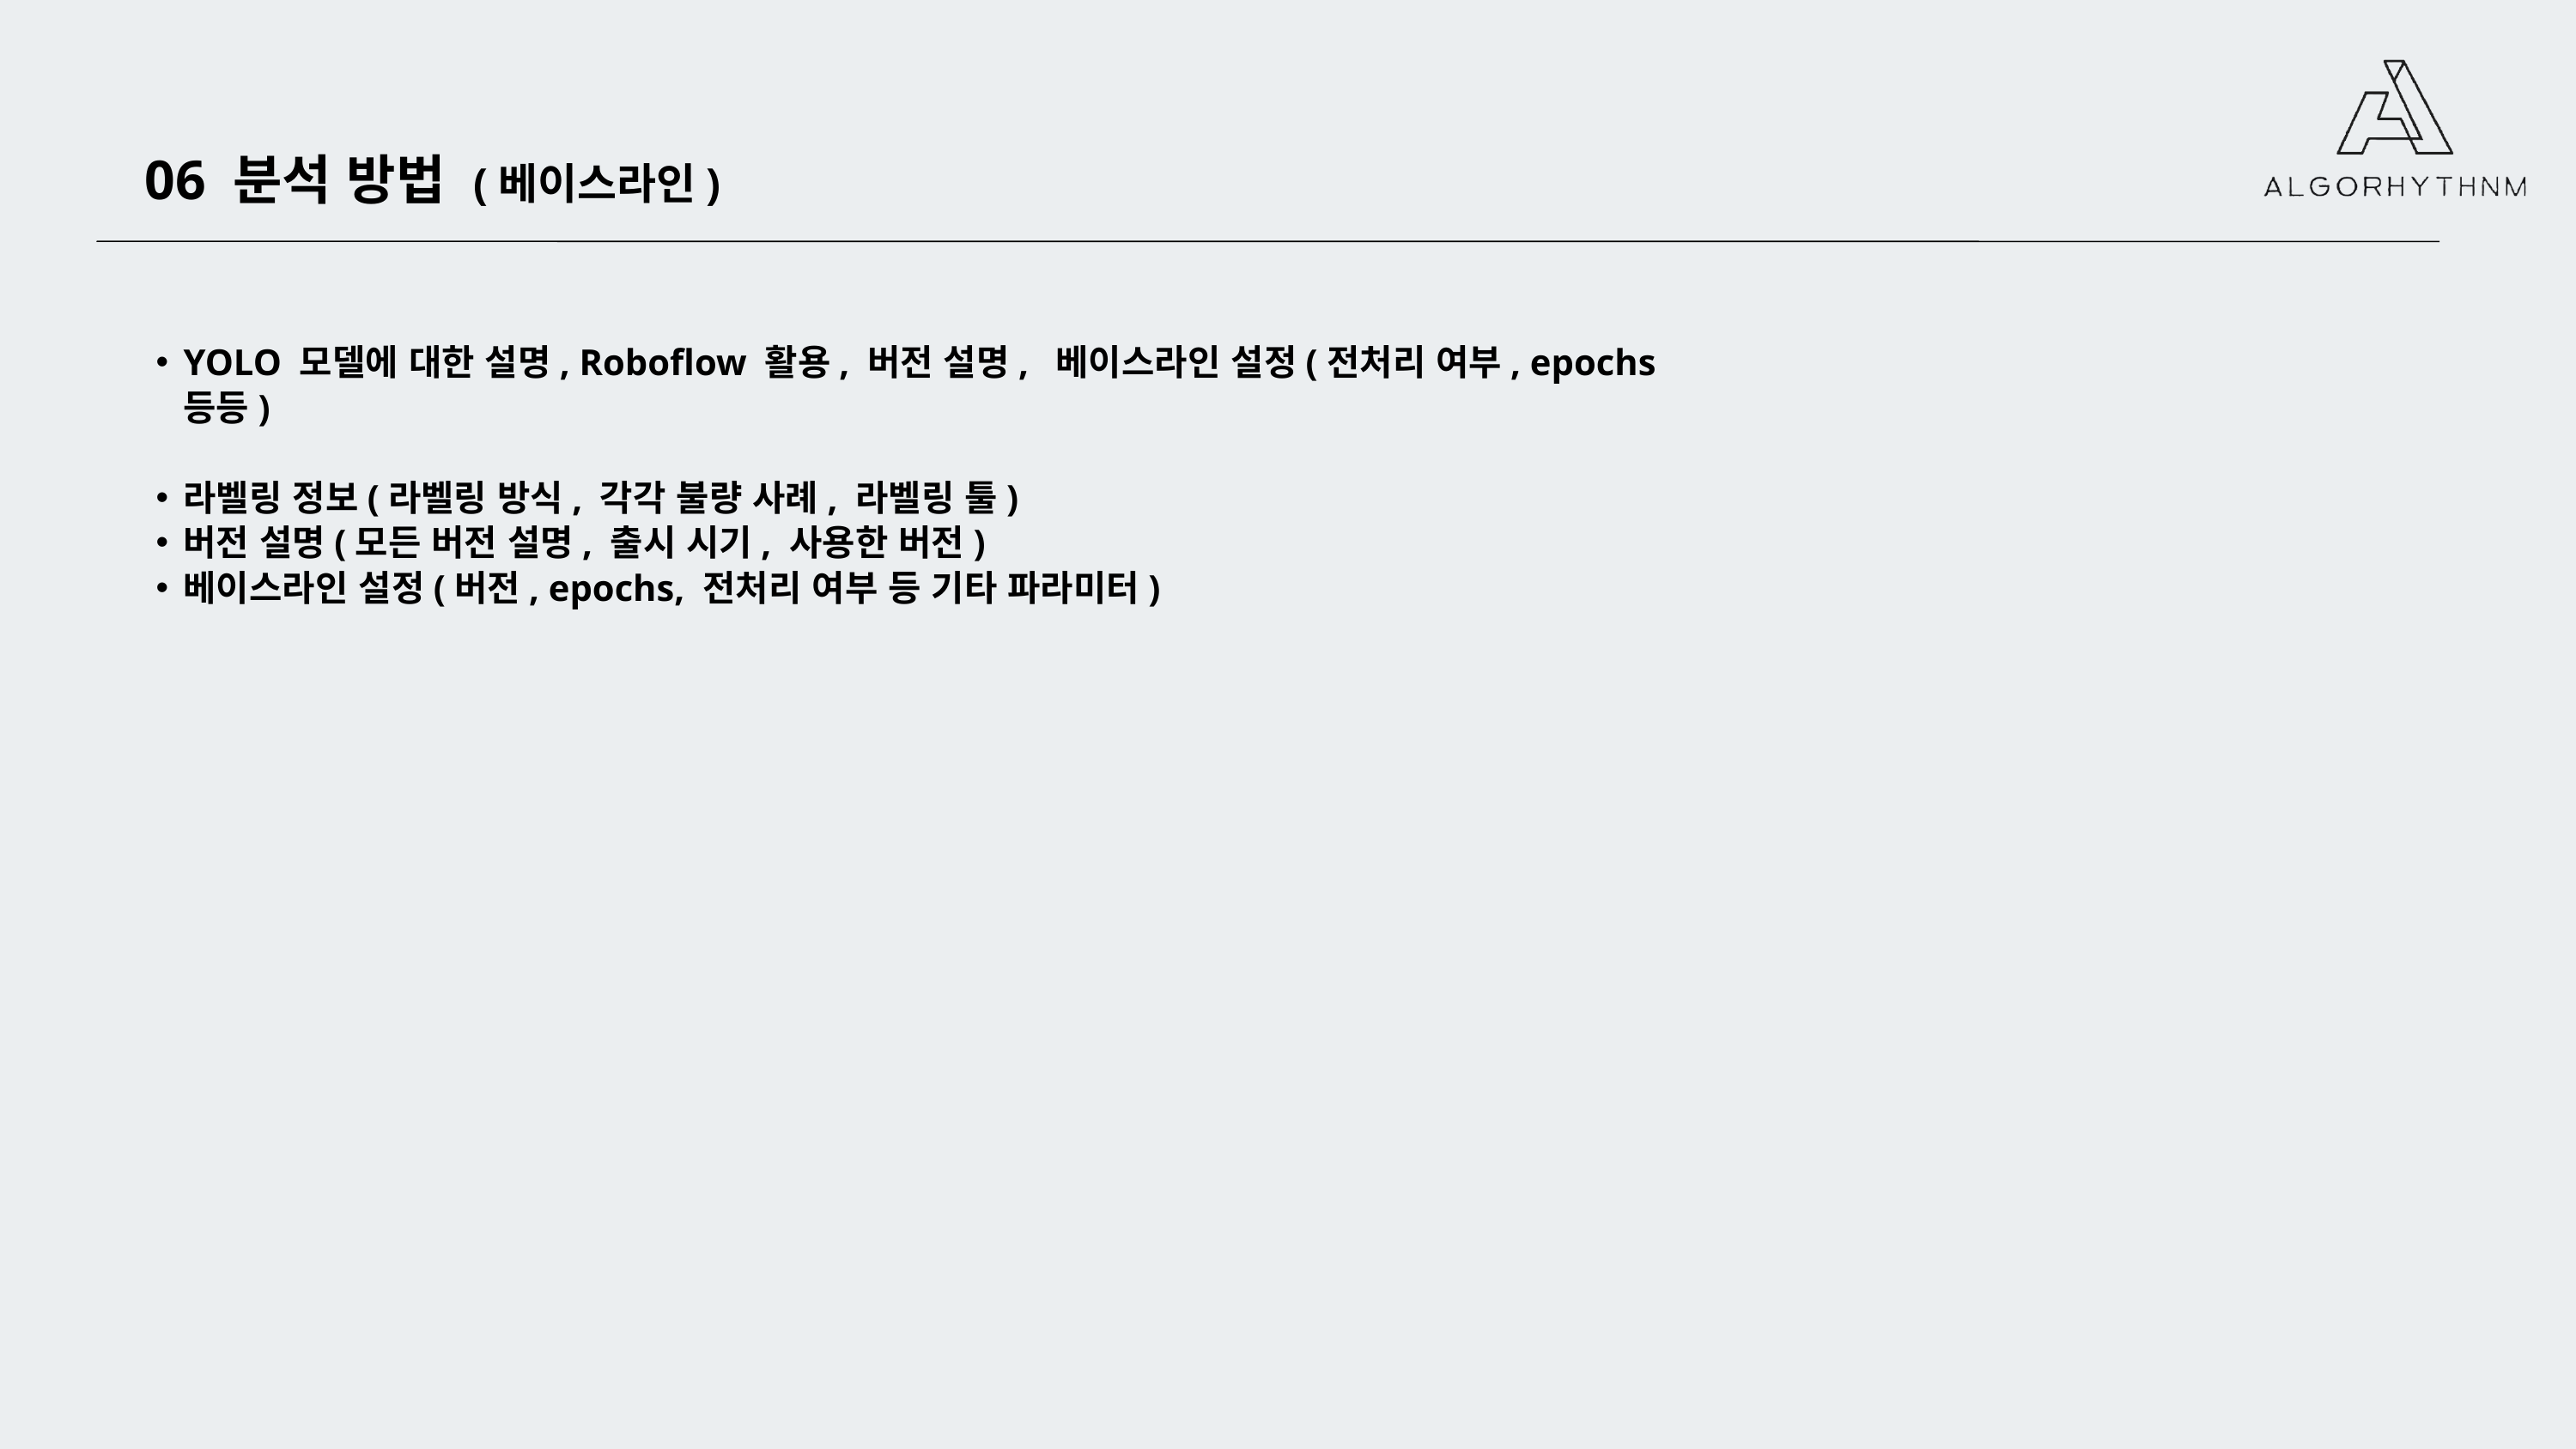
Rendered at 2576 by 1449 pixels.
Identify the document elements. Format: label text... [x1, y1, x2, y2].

picture [2253, 58, 2539, 209]
text_box YOLO 모델에 대한 설명, Roboflow 활용, 버전 설명, 베이스라인 설정(전처리 여부, epochs 등등) 라벨링 정보(라벨링 방식, 각각 불량 사례, 라벨링 툴) 버전 설명(모든 버전 설명, 출시 시기, 사용한 버전) 베이스라인 설정(버전, epochs, 전처리 여부 등 기타 파라미터) [128, 337, 1696, 609]
text_box 06 분석 방법 (베이스라인) [144, 135, 805, 211]
